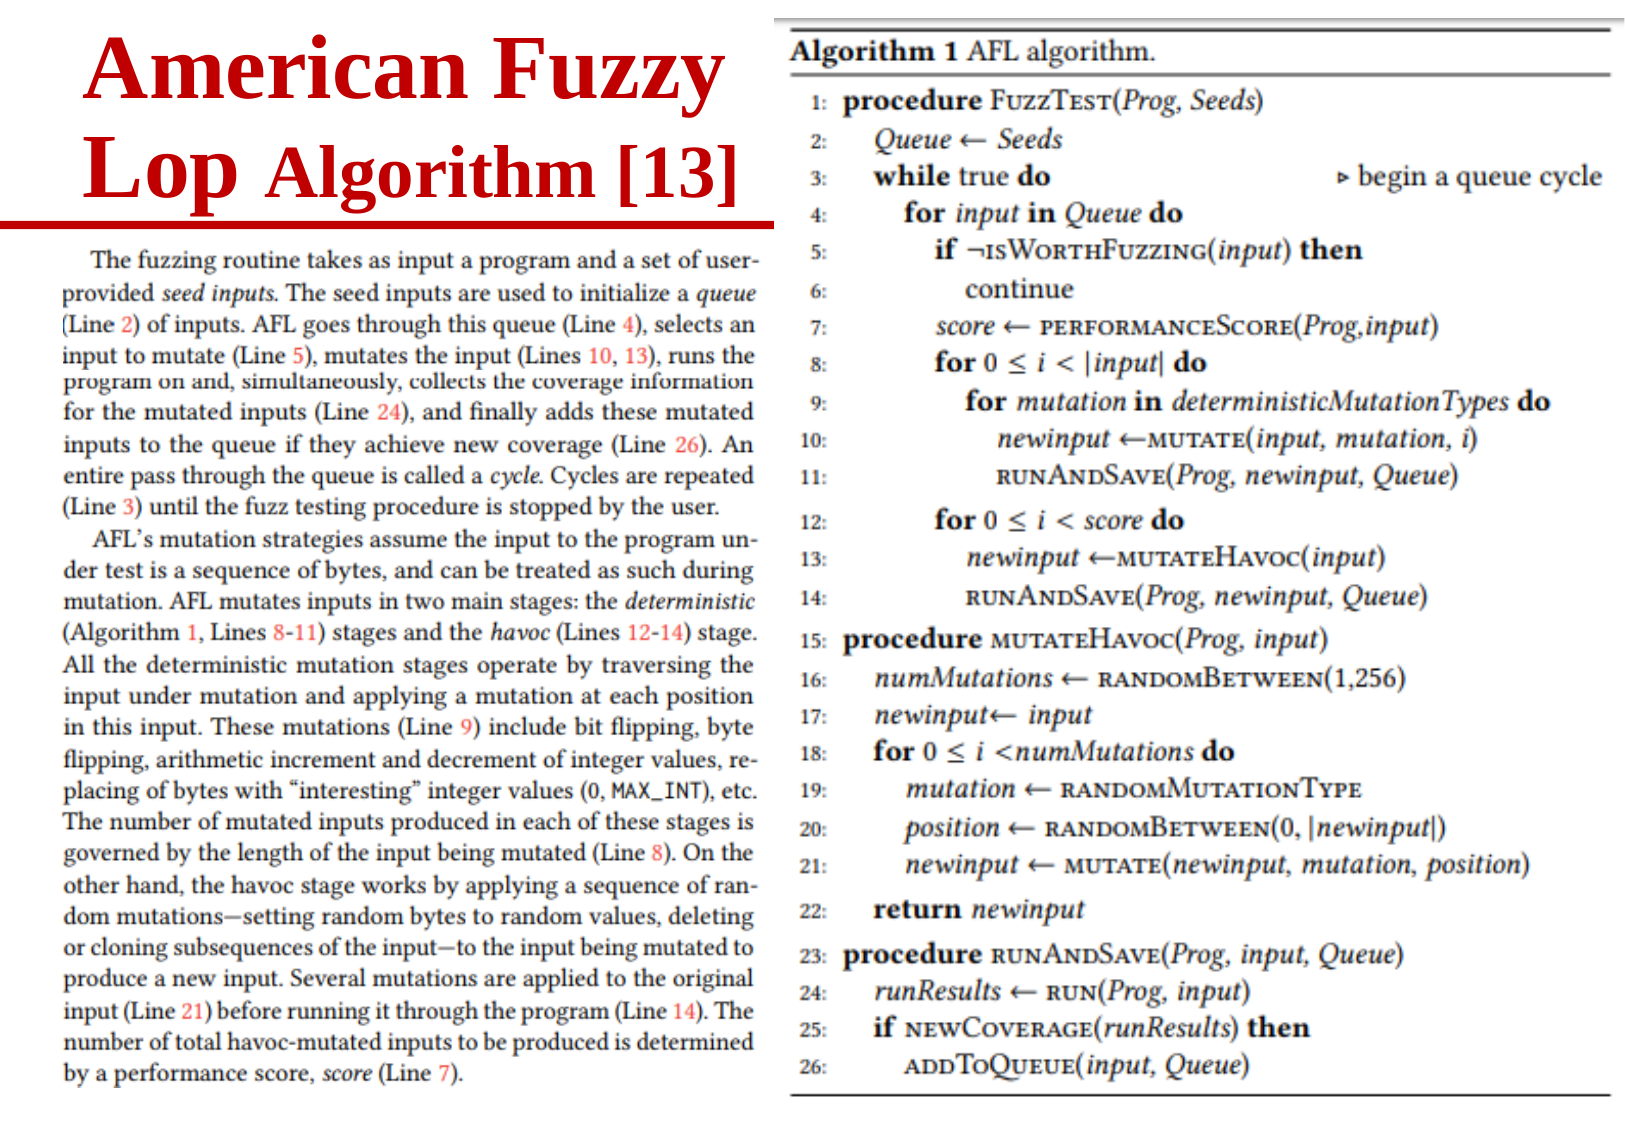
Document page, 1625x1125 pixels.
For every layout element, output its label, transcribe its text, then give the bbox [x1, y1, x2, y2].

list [63, 244, 769, 369]
picture [774, 18, 1625, 1107]
picture [54, 366, 765, 1088]
title American Fuzzy Lop Algorithm [13] [67, 43, 769, 225]
